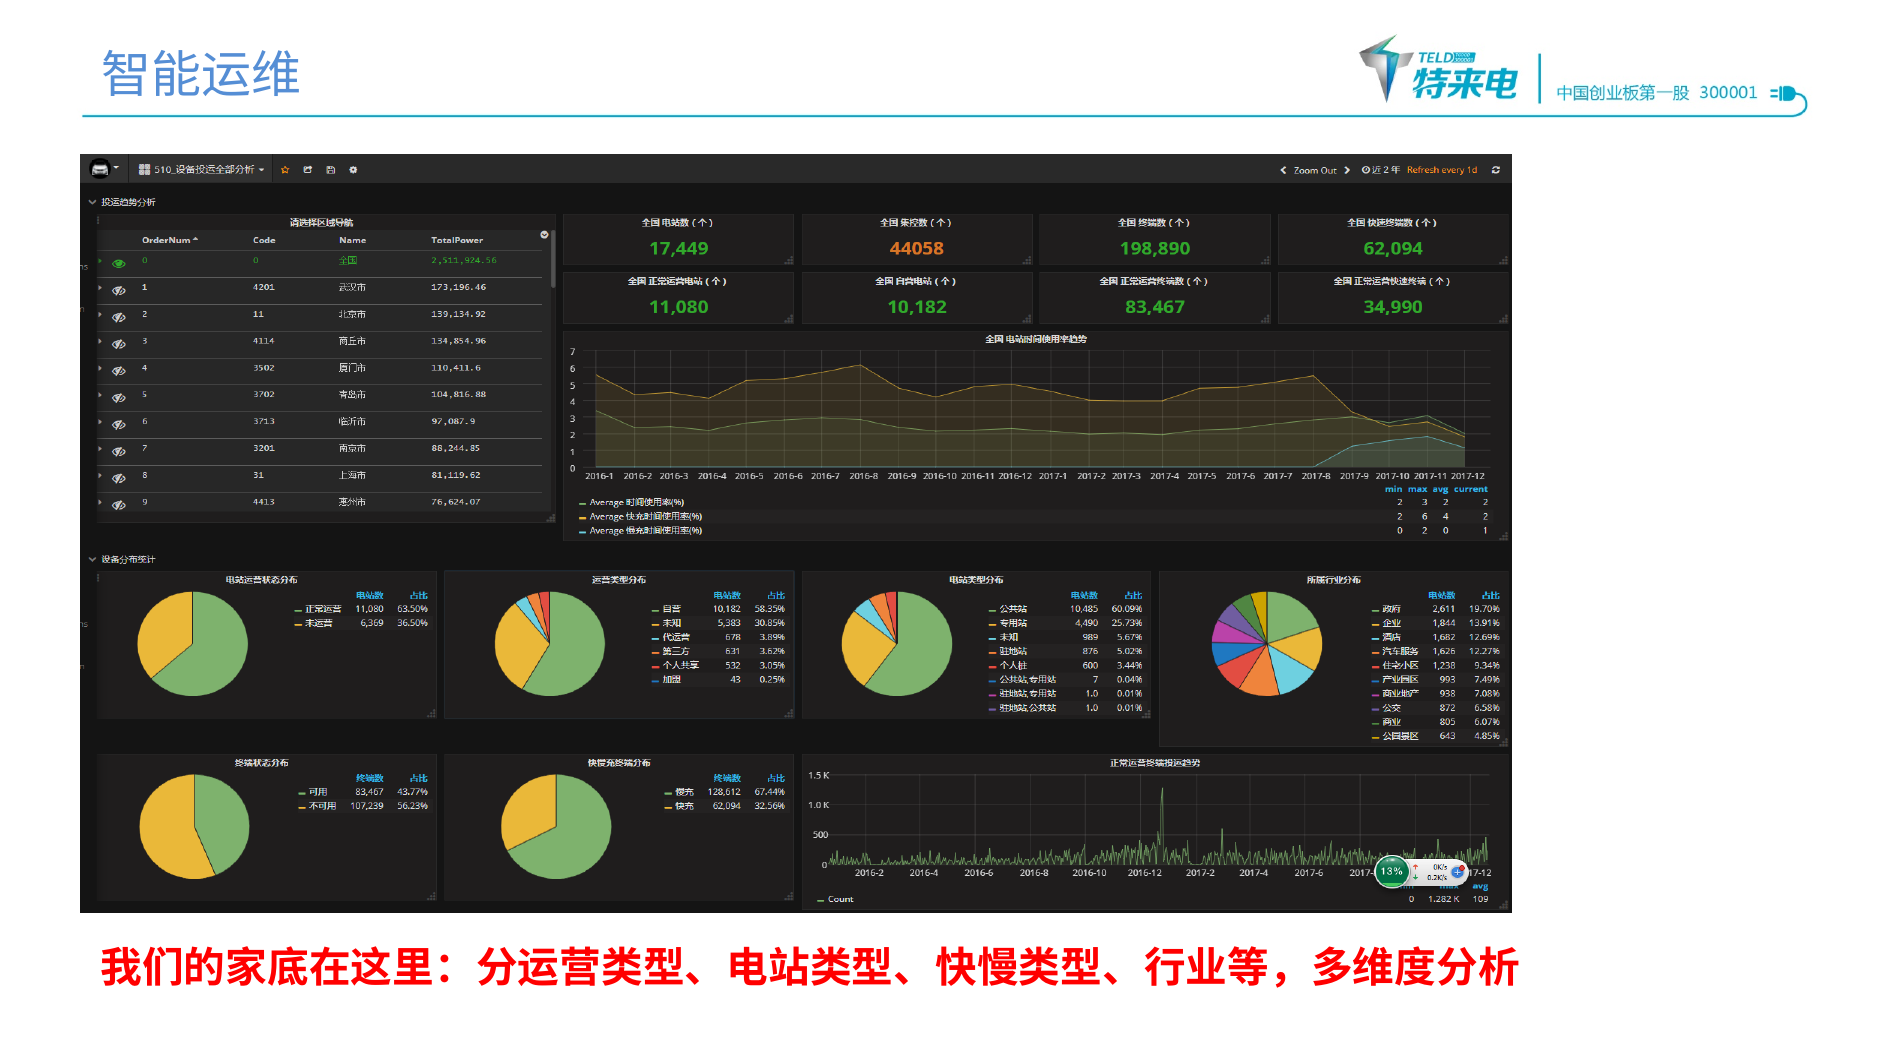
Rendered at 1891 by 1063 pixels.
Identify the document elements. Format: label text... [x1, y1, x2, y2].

text_box 我们的家底在这里：分运营类型、电站类型、快慢类型、行业等，多维度分析 [85, 933, 1585, 998]
text_box 智能运维 [86, 35, 317, 111]
picture [0, 0, 1891, 1063]
